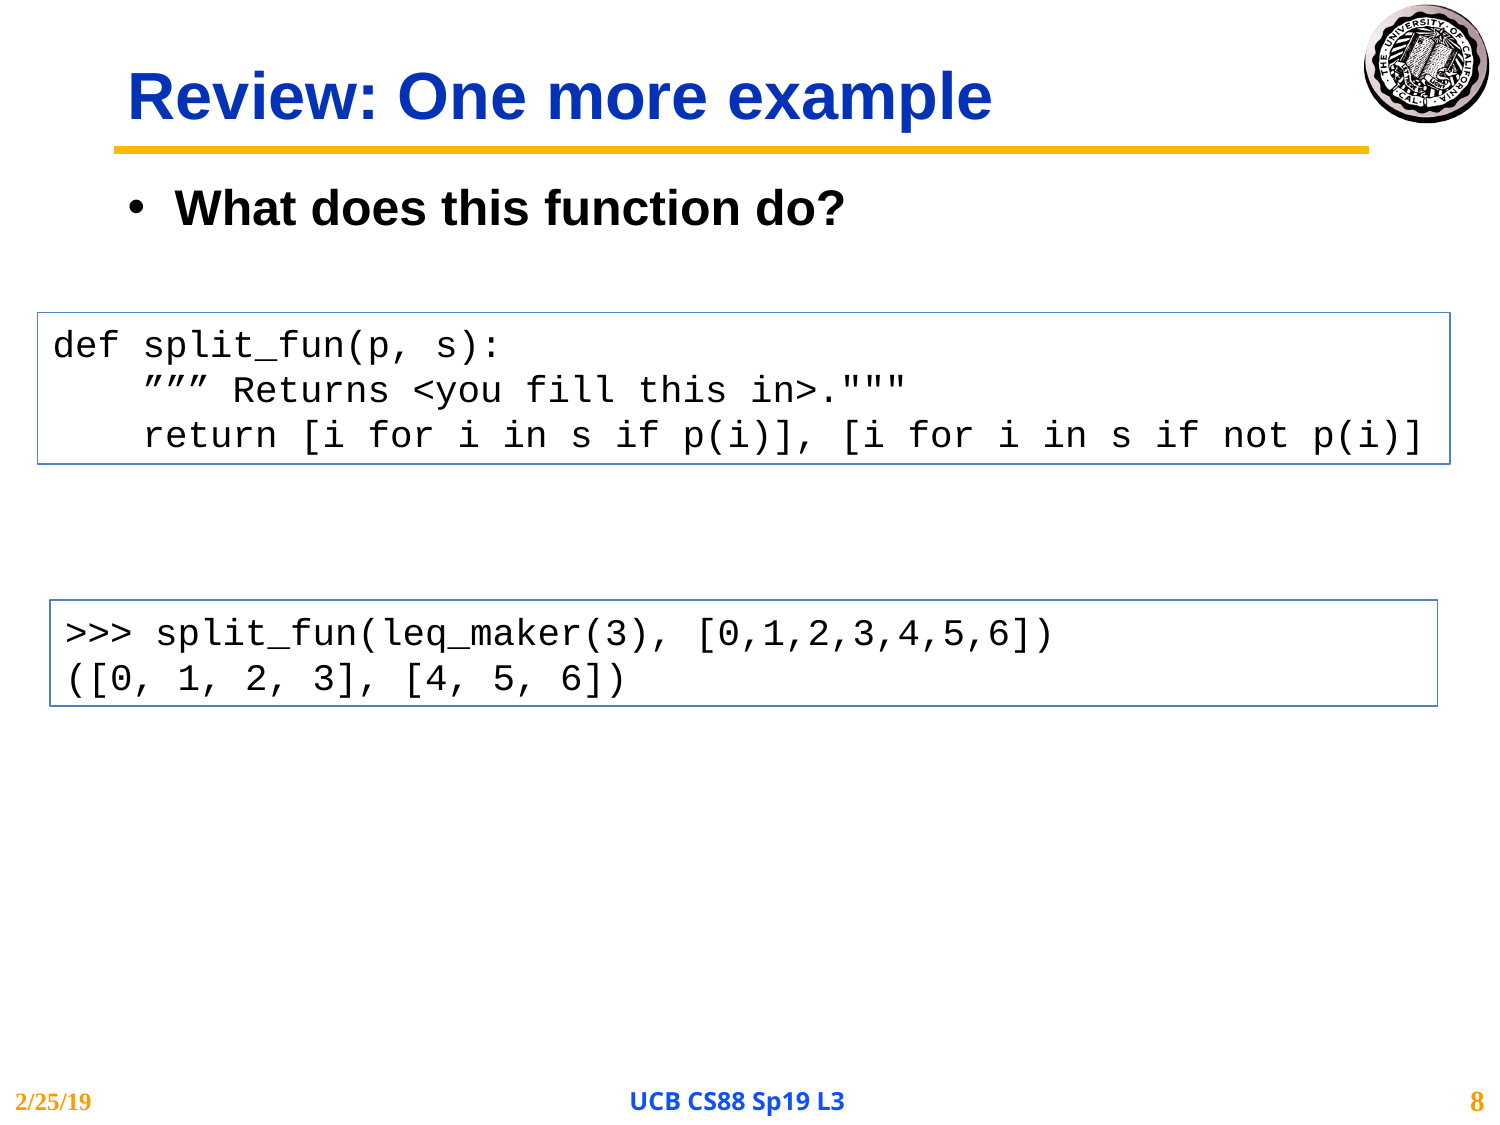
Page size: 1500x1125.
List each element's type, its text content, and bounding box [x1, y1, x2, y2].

footer UCB CS88 Sp19 L3 [500, 1074, 975, 1125]
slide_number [0, 1074, 250, 1125]
list What does this function do? [112, 174, 1363, 275]
text_box >>> split_fun(leq_maker(3), [0,1,2,3,4,5,6]) ([0, 1, 2, 3], [4, 5, 6]) [50, 600, 1438, 706]
title Review: One more example [112, 37, 1375, 159]
picture [1350, 0, 1500, 127]
text_box def split_fun(p, s): ””” Returns <you fill this in>.""" return [i for i in s if p(i)], [i for i in s if not p(i)] [37, 312, 1450, 464]
slide_number 8 [1412, 1074, 1500, 1125]
